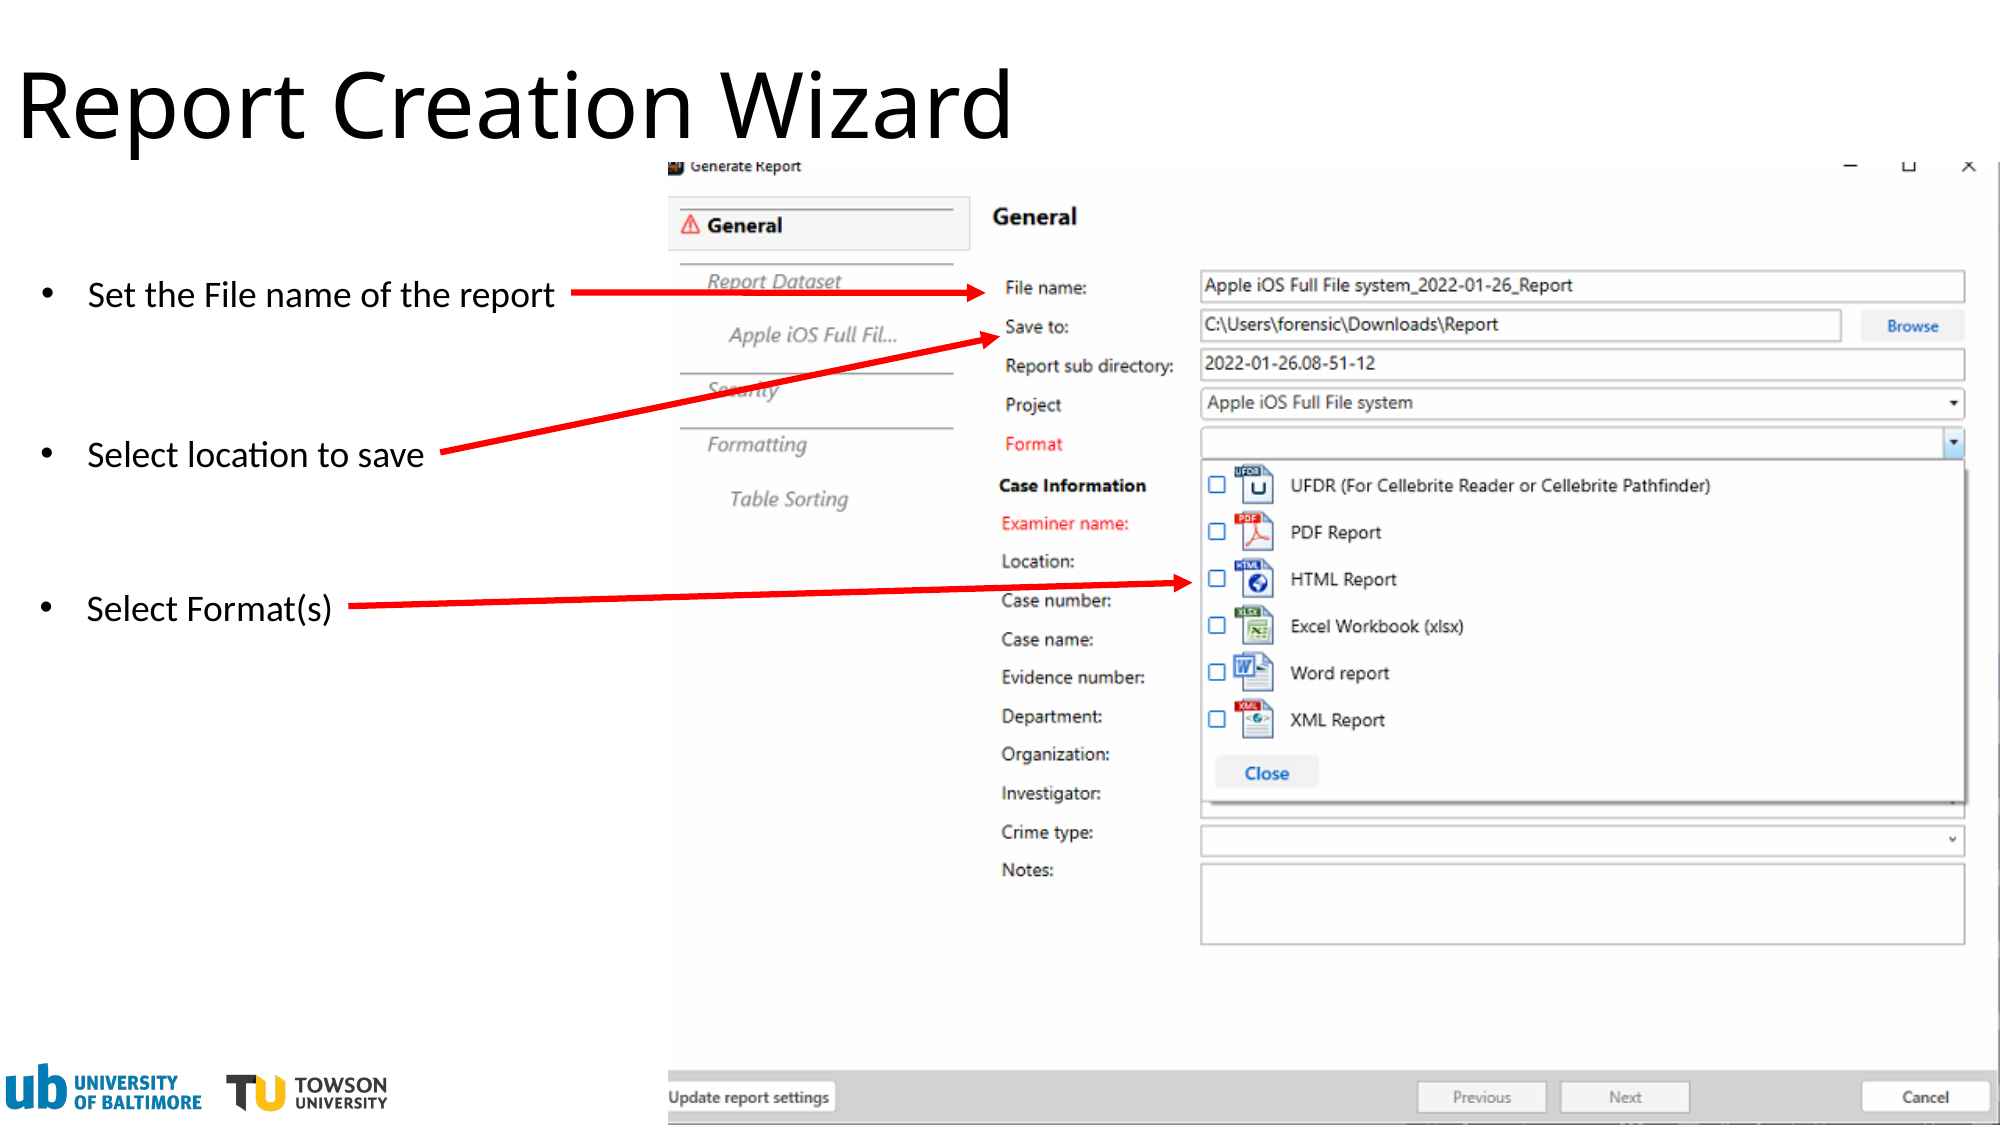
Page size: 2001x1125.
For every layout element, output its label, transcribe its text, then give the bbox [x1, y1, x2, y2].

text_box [350, 582, 1193, 607]
title Report Creation Wizard [0, 0, 1725, 218]
text_box Select location to save [25, 422, 441, 483]
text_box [442, 336, 1000, 453]
text_box Set the File name of the report [26, 262, 572, 323]
text_box Select Format(s) [24, 576, 349, 636]
picture [668, 162, 2000, 1125]
picture [0, 1031, 407, 1125]
